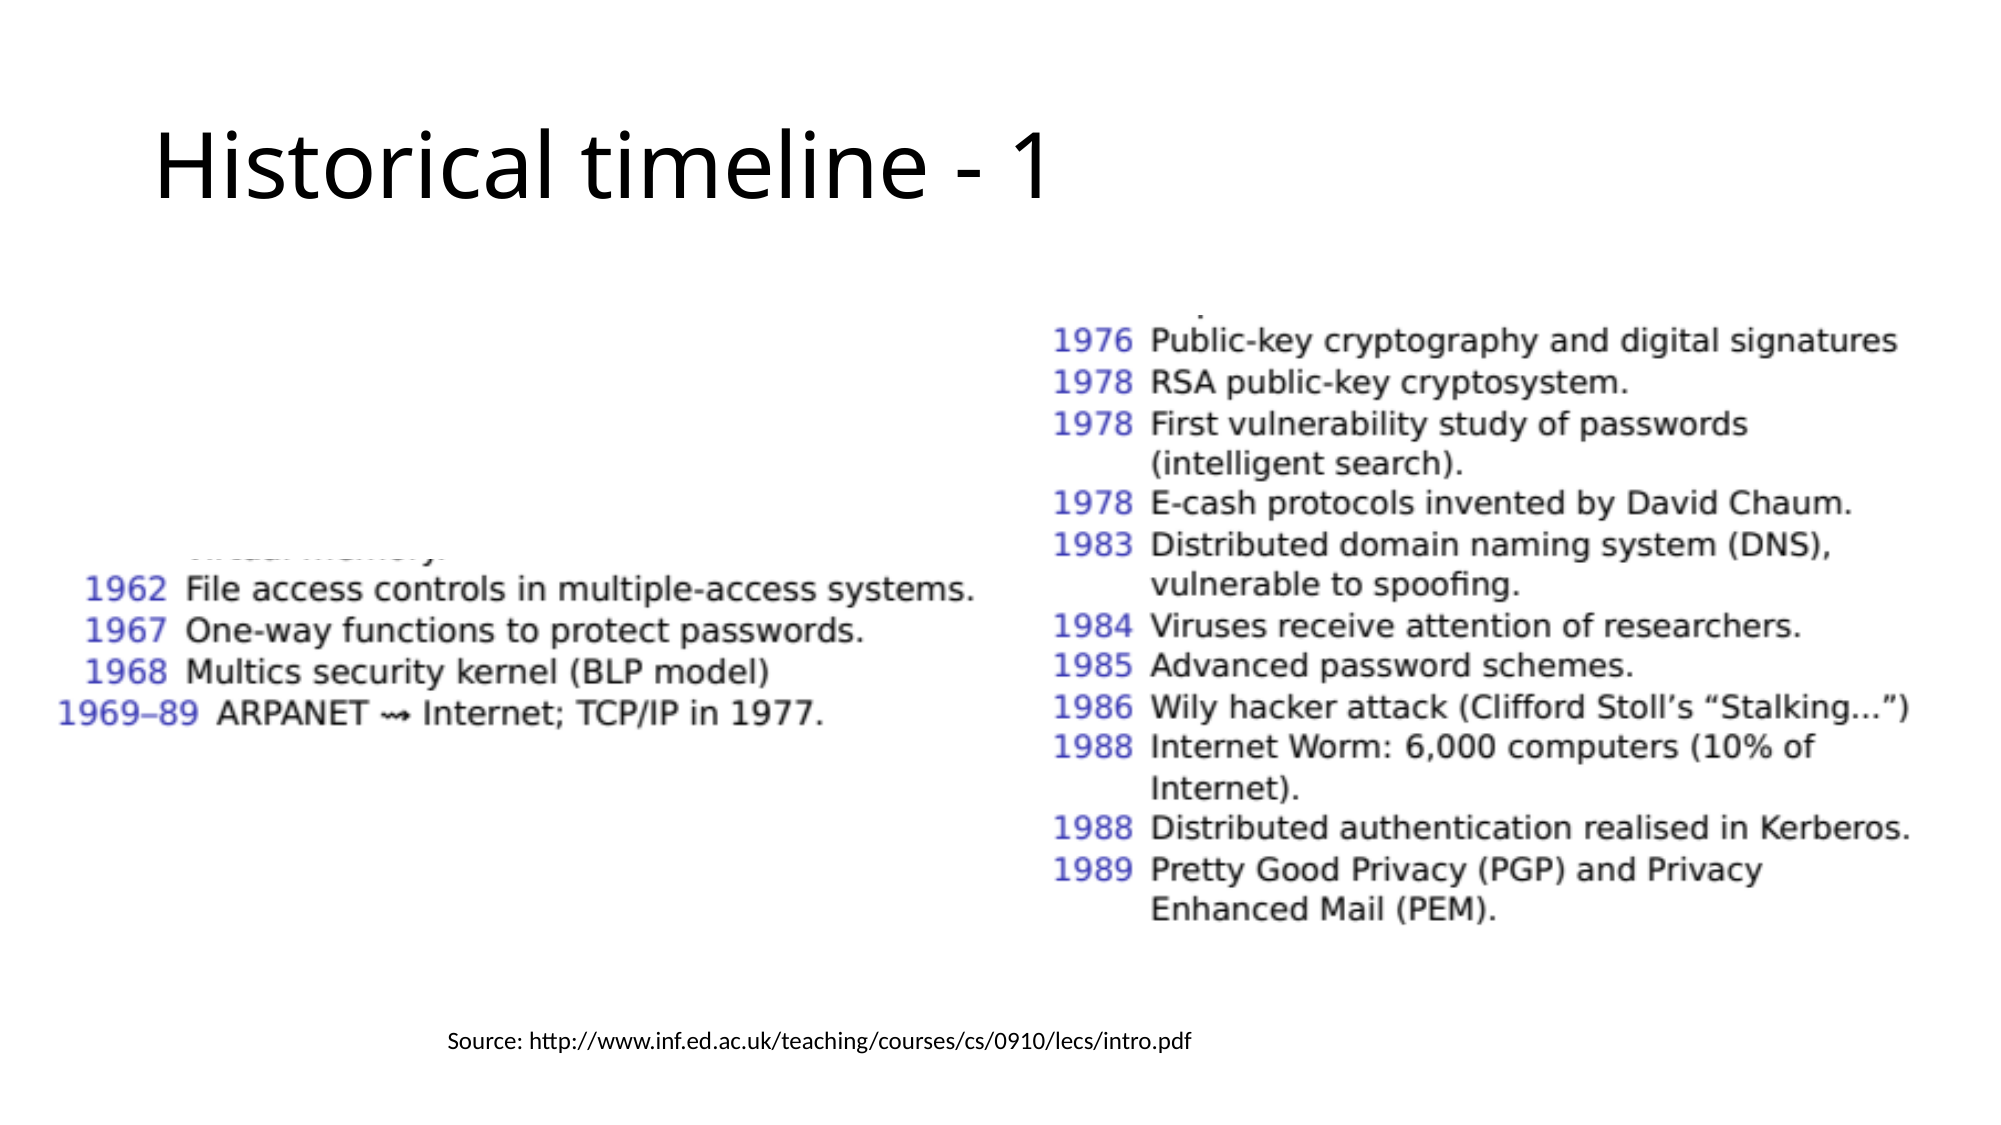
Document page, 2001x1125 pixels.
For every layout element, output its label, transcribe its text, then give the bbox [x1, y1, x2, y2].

picture [0, 315, 1965, 932]
text_box Source: http://www.inf.ed.ac.uk/teaching/courses/cs/0910/lecs/intro.pdf [432, 1017, 1212, 1062]
title Historical timeline - 1 [137, 59, 1863, 278]
